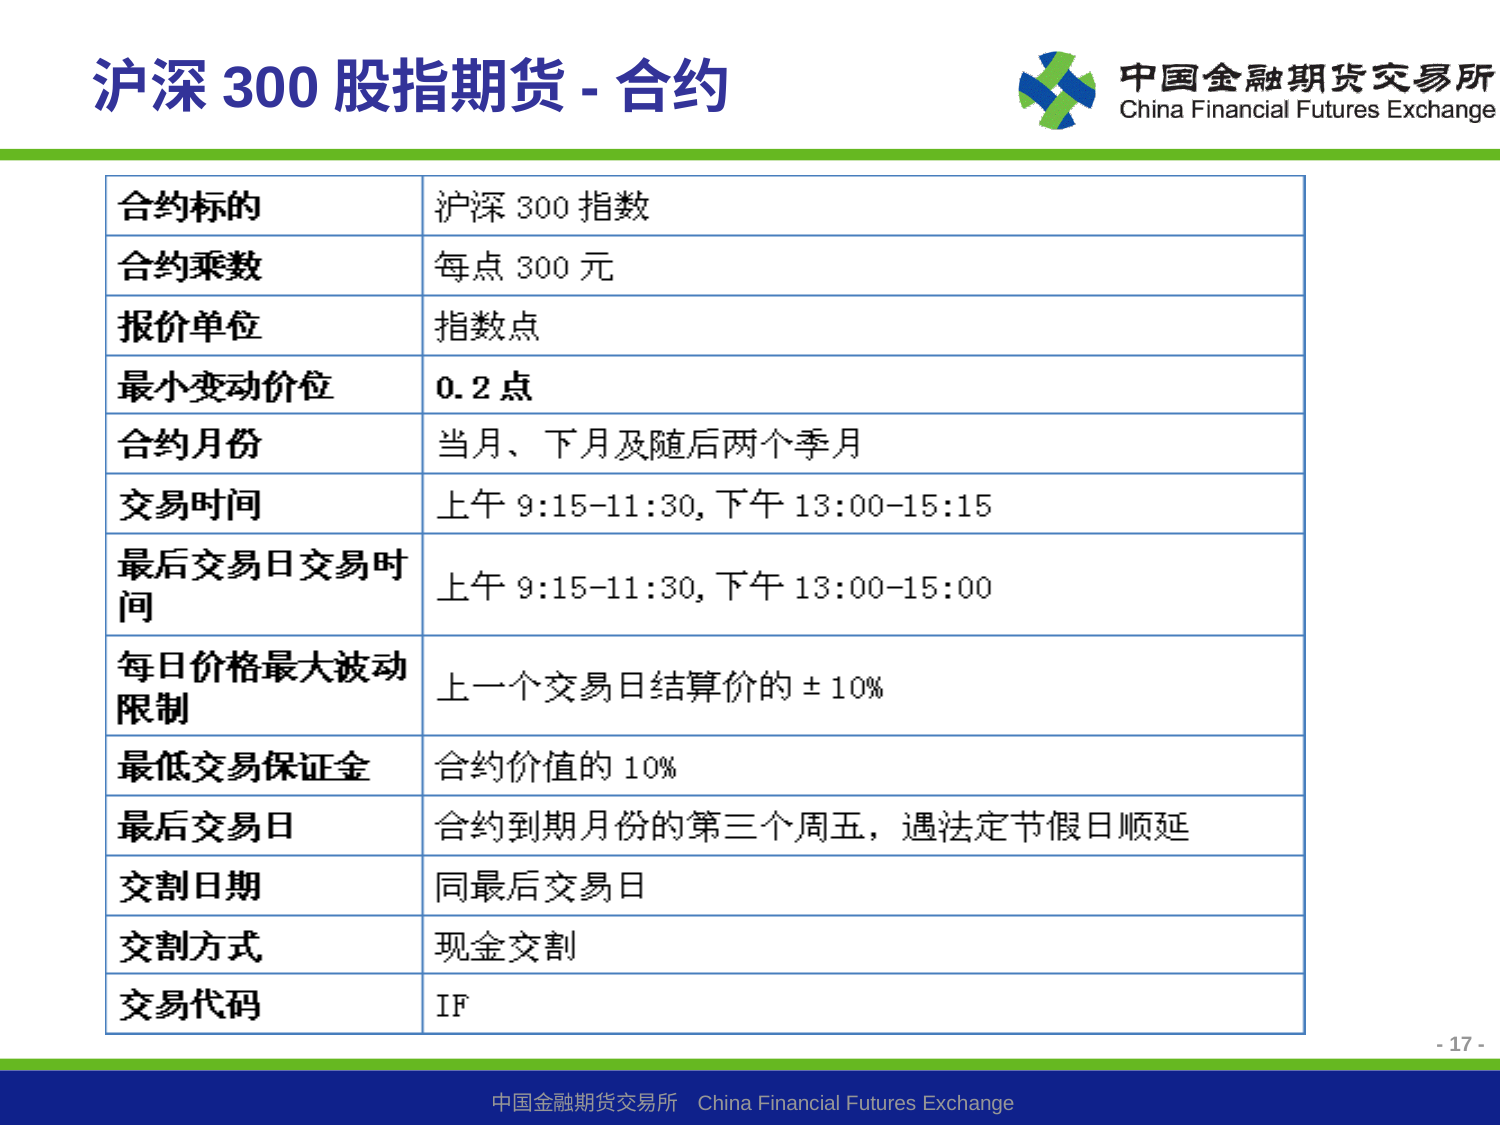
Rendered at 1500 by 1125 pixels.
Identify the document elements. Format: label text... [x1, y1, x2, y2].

picture [105, 175, 1306, 1035]
slide_number - 17 - [1204, 1022, 1500, 1078]
title 沪深300股指期货-合约 [76, 31, 1117, 138]
picture [1117, 42, 1500, 138]
